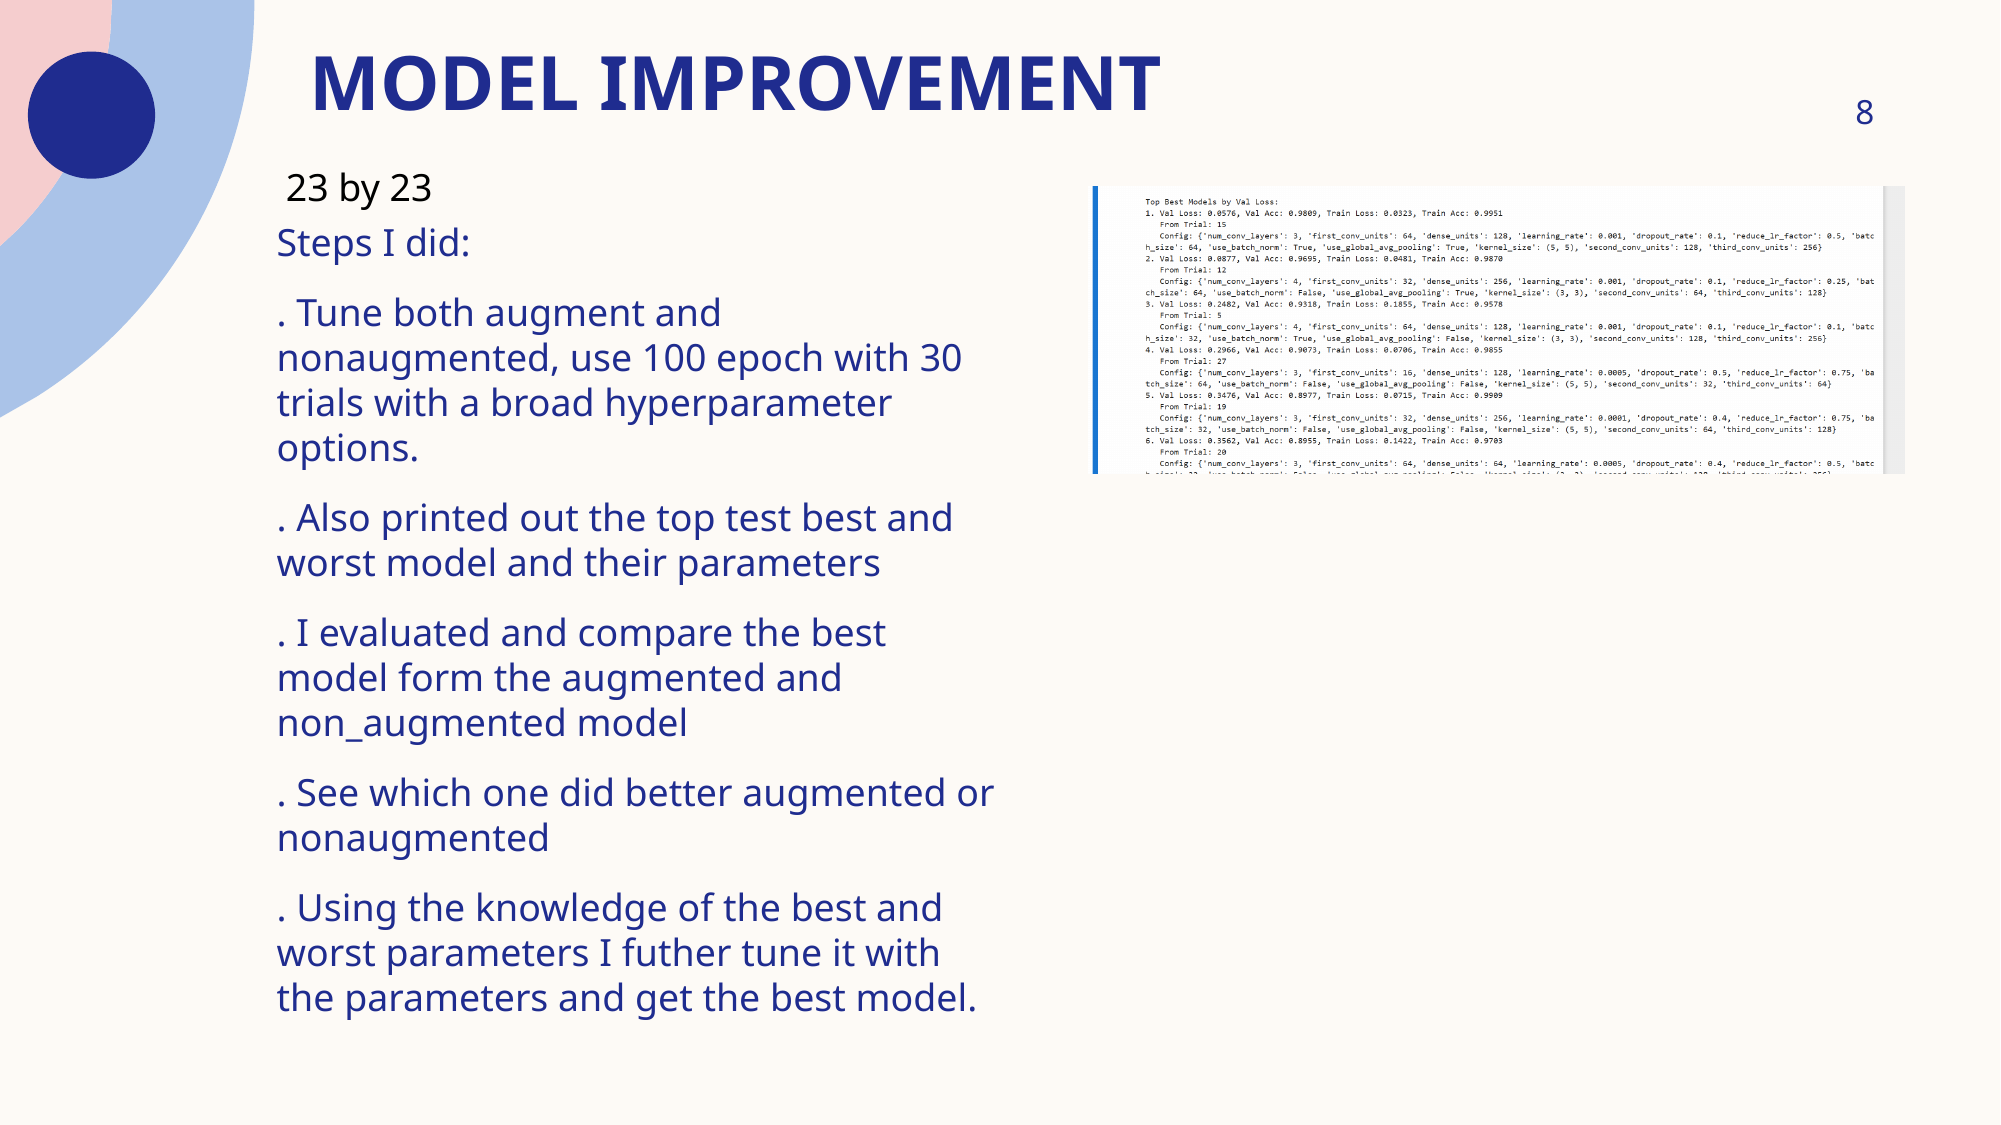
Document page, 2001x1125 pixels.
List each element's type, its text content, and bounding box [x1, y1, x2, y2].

picture [1088, 186, 1905, 474]
list Steps I did: . Tune both augment and nonaugmented, use 100 epoch with 30 trials with a broad hyperparameter options. . Also printed out the top test best and worst model and their parameters . I evaluated and compare the best model form the augmented and non_augmented model . See which one did better augmented or nonaugmented . Using the knowledge of the best and worst parameters I futher tune it with the parameters and get the best model. [261, 218, 1015, 827]
text_box 23 by 23 [271, 156, 476, 217]
title Model Improvement [294, 54, 1916, 216]
